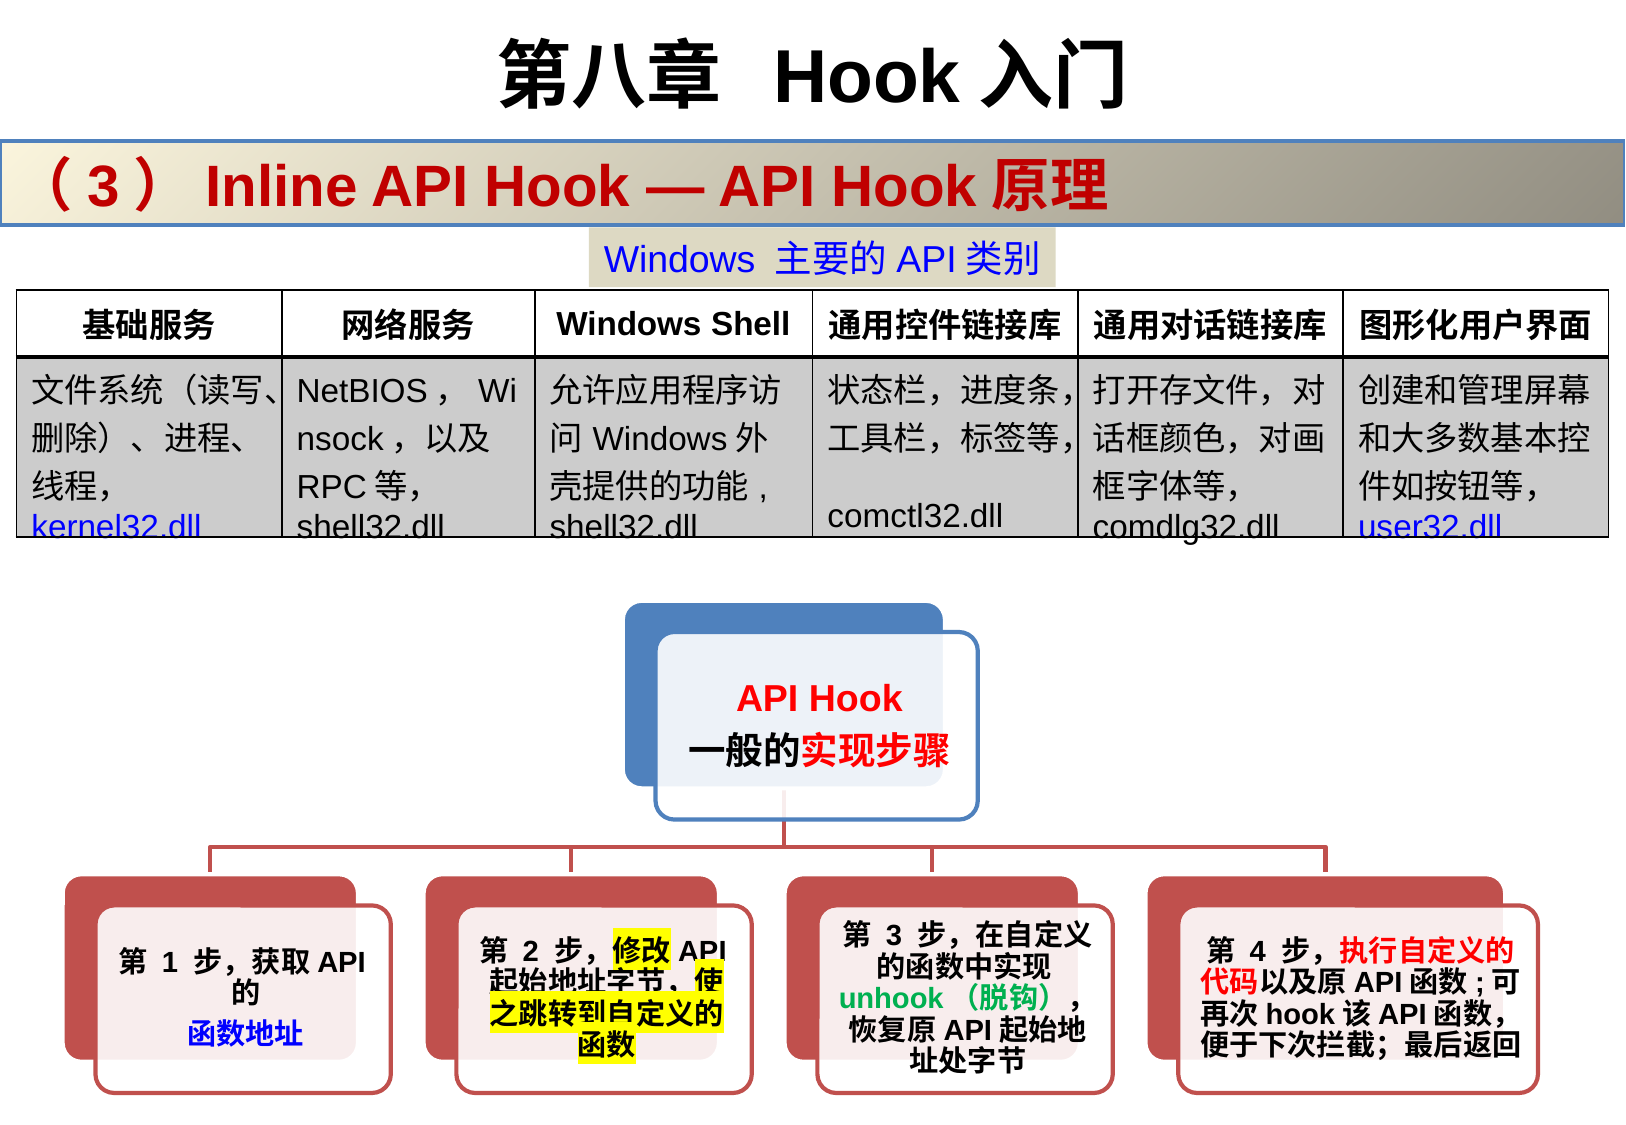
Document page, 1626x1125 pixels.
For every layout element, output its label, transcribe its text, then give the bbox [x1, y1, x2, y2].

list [62, 538, 1539, 1125]
table_cell NetBIOS，Winsock，以及RPC等， shell32.dll [283, 359, 534, 536]
table_cell 状态栏，进度条，工具栏，标签等， comctl32.dll [813, 359, 1077, 536]
table_cell 创建和管理屏幕和大多数基本控件如按钮等， user32.dll [1344, 359, 1608, 536]
text_box Windows 主要的API类别 [588, 227, 1056, 288]
table_header 网络服务 [283, 291, 534, 355]
table_header 通用控件链接库 [813, 291, 1077, 355]
table_cell 允许应用程序访问Windows外壳提供的功能, shell32.dll [536, 359, 812, 536]
table_cell 文件系统（读写、删除）、进程、线程， kernel32.dll [17, 359, 281, 536]
title 第八章 Hook入门 [81, 19, 1544, 126]
text_box （3）Inline API Hook — API Hook原理 [0, 139, 1625, 227]
table_header 图形化用户界面 [1344, 291, 1608, 355]
table_cell 打开存文件，对话框颜色，对画框字体等， comdlg32.dll [1079, 359, 1342, 536]
table_header Windows Shell [536, 291, 812, 355]
table_header 通用对话链接库 [1079, 291, 1342, 355]
table_header 基础服务 [17, 291, 281, 355]
